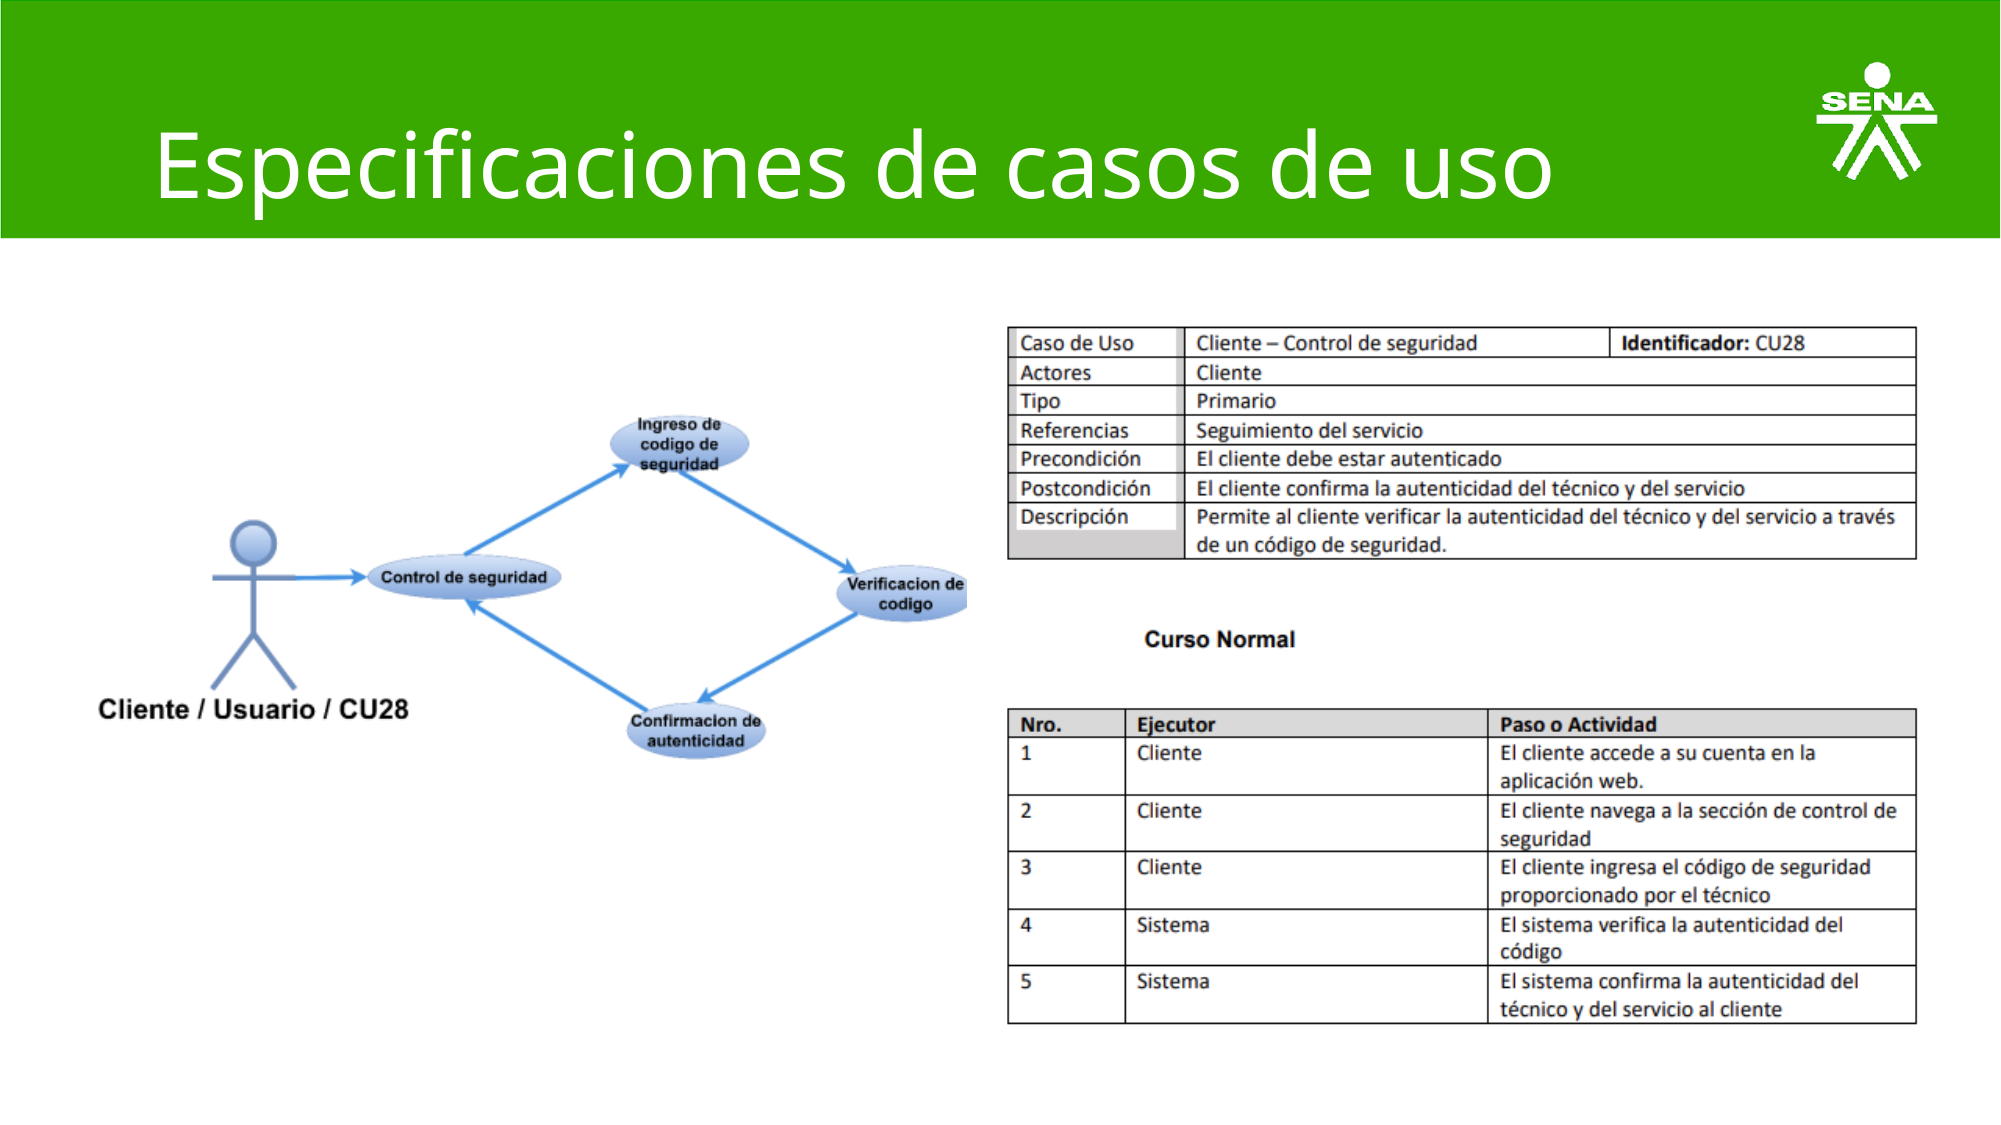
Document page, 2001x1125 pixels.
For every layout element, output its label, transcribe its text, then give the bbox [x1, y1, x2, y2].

title Especificaciones de casos de uso [137, 59, 1863, 278]
picture [0, 0, 2001, 1125]
